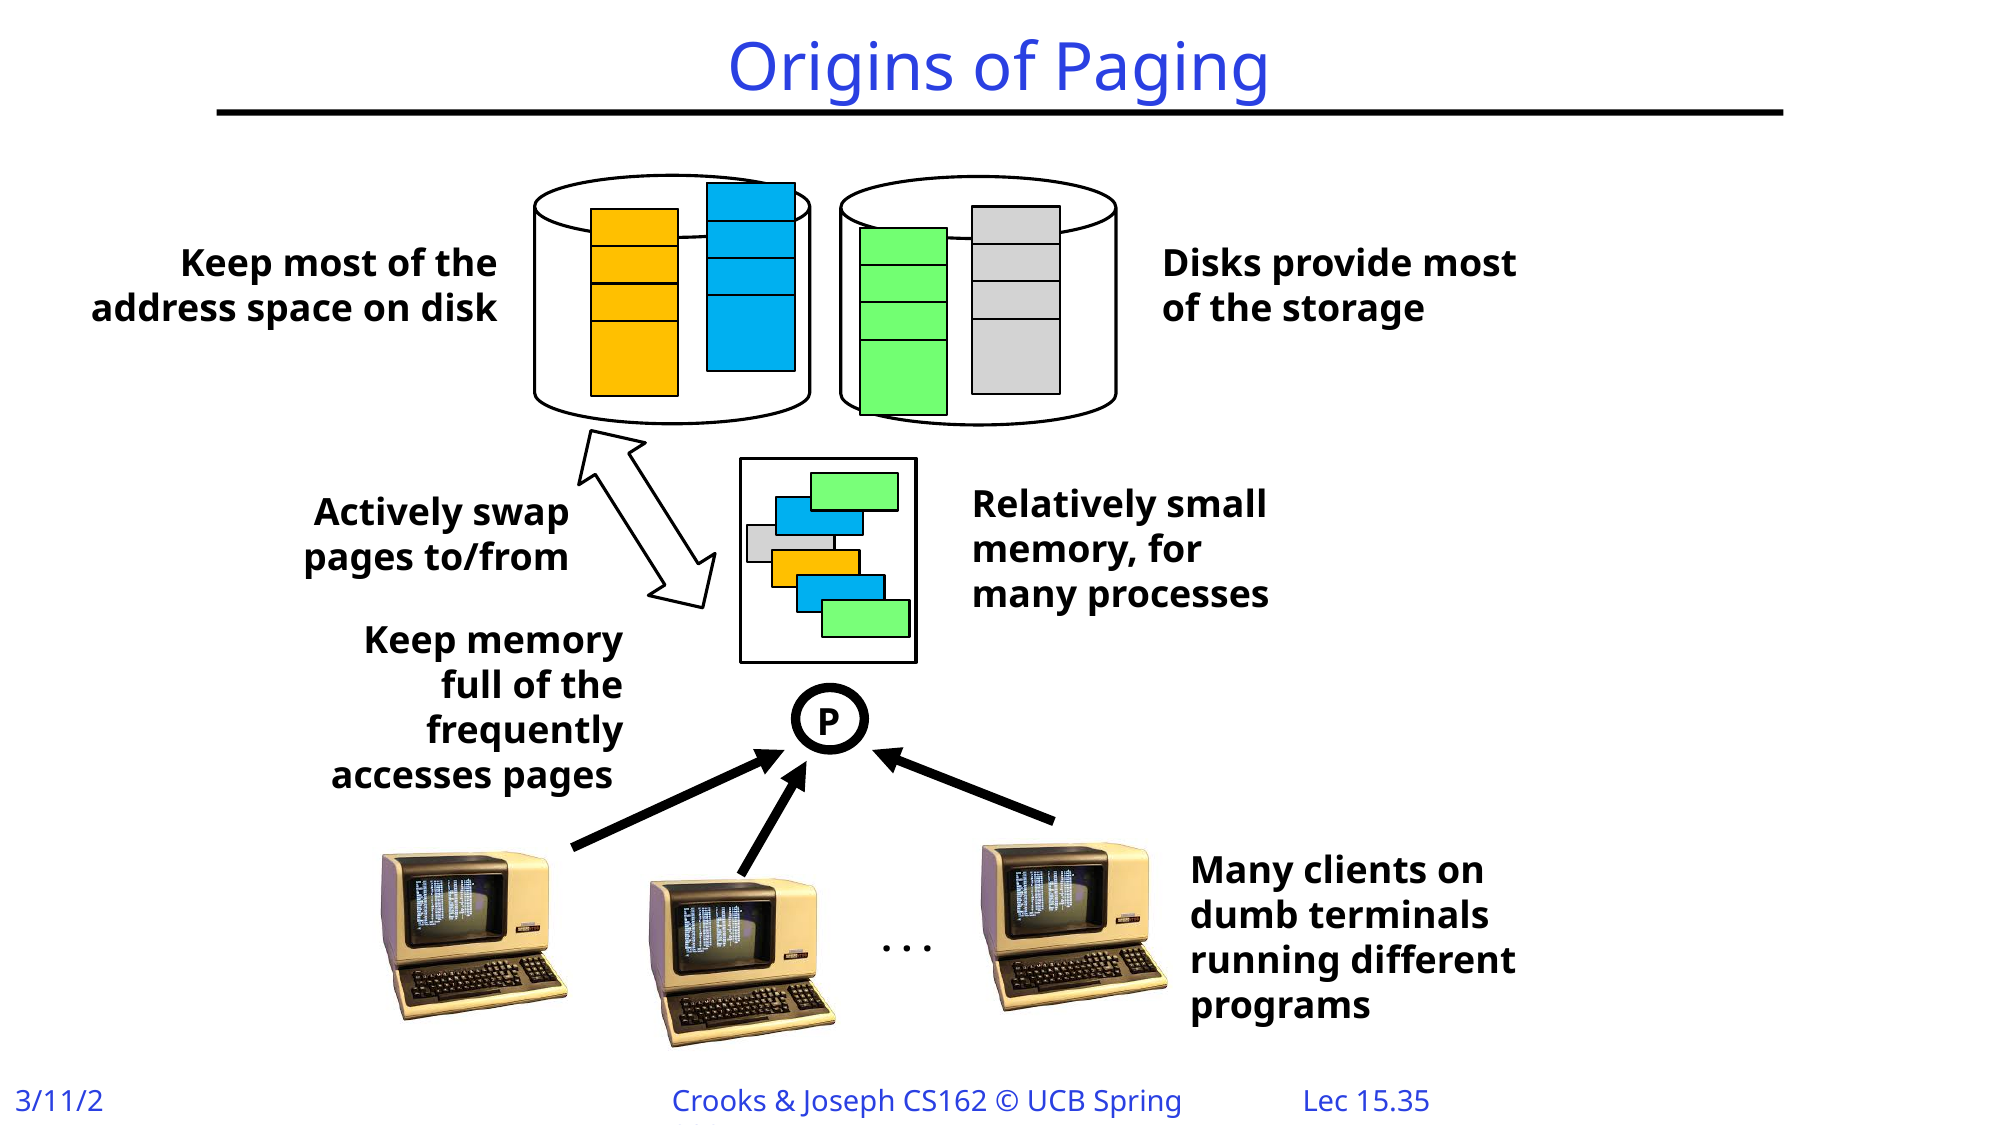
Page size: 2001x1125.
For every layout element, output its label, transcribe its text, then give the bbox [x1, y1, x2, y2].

picture [371, 847, 573, 1026]
text_box [579, 430, 716, 608]
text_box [571, 749, 785, 849]
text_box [740, 457, 917, 663]
picture [971, 838, 1173, 1017]
text_box [534, 175, 810, 424]
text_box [803, 196, 810, 215]
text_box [840, 176, 1116, 238]
text_box P [802, 690, 858, 750]
text_box [840, 176, 1116, 425]
text_box Actively swap pages to/from [234, 480, 585, 586]
text_box Keep most of the address space on disk [47, 231, 513, 337]
text_box [795, 700, 802, 737]
text_box Keep memory full of the frequently accesses pages [288, 608, 639, 804]
text_box Many clients on dumb terminals running different programs [1175, 838, 1588, 1034]
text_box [859, 227, 948, 416]
text_box . . . [866, 906, 950, 966]
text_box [706, 183, 795, 372]
text_box Relatively small memory, for many processes [956, 472, 1332, 623]
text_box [740, 760, 807, 876]
text_box [858, 700, 865, 737]
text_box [590, 208, 679, 397]
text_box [871, 749, 1055, 822]
text_box Disks provide most of the storage [1147, 231, 1560, 337]
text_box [534, 175, 729, 237]
title Origins of Paging [216, 24, 1784, 113]
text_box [972, 206, 1061, 395]
picture [640, 874, 842, 1053]
